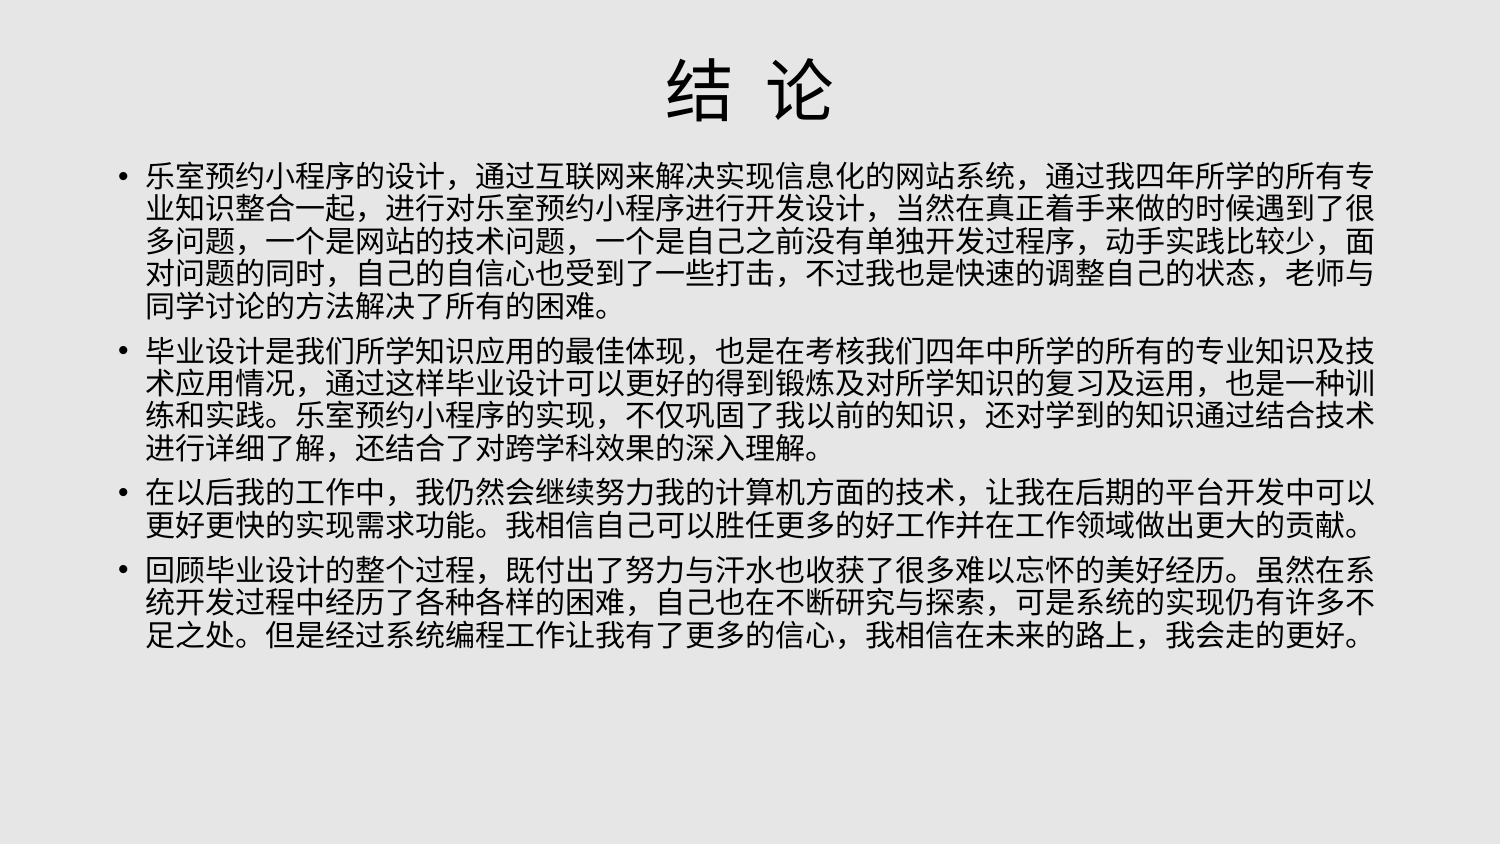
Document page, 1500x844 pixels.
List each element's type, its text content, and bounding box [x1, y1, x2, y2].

title 结 论 [103, 12, 1397, 154]
list 乐室预约小程序的设计，通过互联网来解决实现信息化的网站系统，通过我四年所学的所有专业知识整合一起，进行对乐室预约小程序进行开发设计，当然在真正着手来做的时候遇到了很多问题，一个是网站的技术问题，一个是自己之前没有单独开发过程序，动手实践比较少，面对问题的同时，自己的自信心也受到了一些打击，不过我也是快速的调整自己的状态，老师与同学讨论的方法解决了所有的困难。 毕业设计是我们所学知识应用的最佳体现，也是在考核我们四年中所学的所有的专业知识及技术应用情况，通过这样毕业设计可以更好的得到锻炼及对所学知识的复习及运用，也是一种训练和实践。乐室预约小程序的实现，不仅巩固了我以前的知识，还对学到的知识通过结合技术进行详细了解，还结合了对跨学科效果的深入理解。 在以后我的工作中，我仍然会继续努力我的计算机方面的技术，让我在后期的平台开发中可以更好更快的实现需求功能。我相信自己可以胜任更多的好工作并在工作领域做出更大的贡献。 回顾毕业设计的整个过程，既付出了努力与汗水也收获了很多难以忘怀的美好经历。虽然在系统开发过程中经历了各种各样的困难，自己也在不断研究与探索，可是系统的实现仍有许多不足之处。但是经过系统编程工作让我有了更多的信心，我相信在未来的路上，我会走的更好。 [103, 154, 1397, 690]
